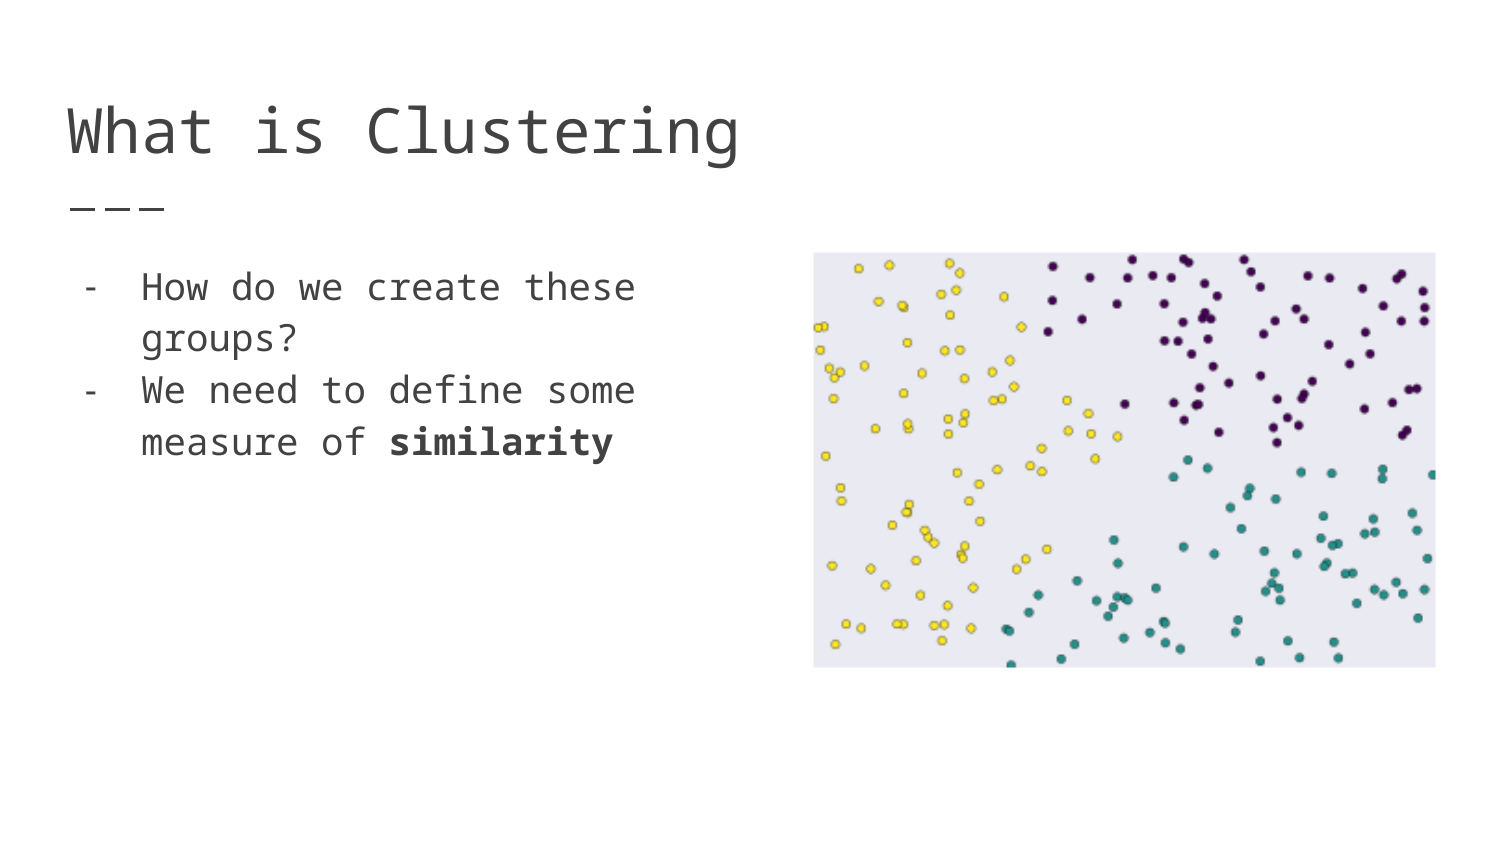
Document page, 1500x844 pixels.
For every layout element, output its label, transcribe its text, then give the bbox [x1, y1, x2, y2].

title What is Clustering [51, 61, 1449, 182]
picture [801, 240, 1450, 681]
list How do we create these groups? We need to define some measure of similarity [51, 240, 699, 750]
